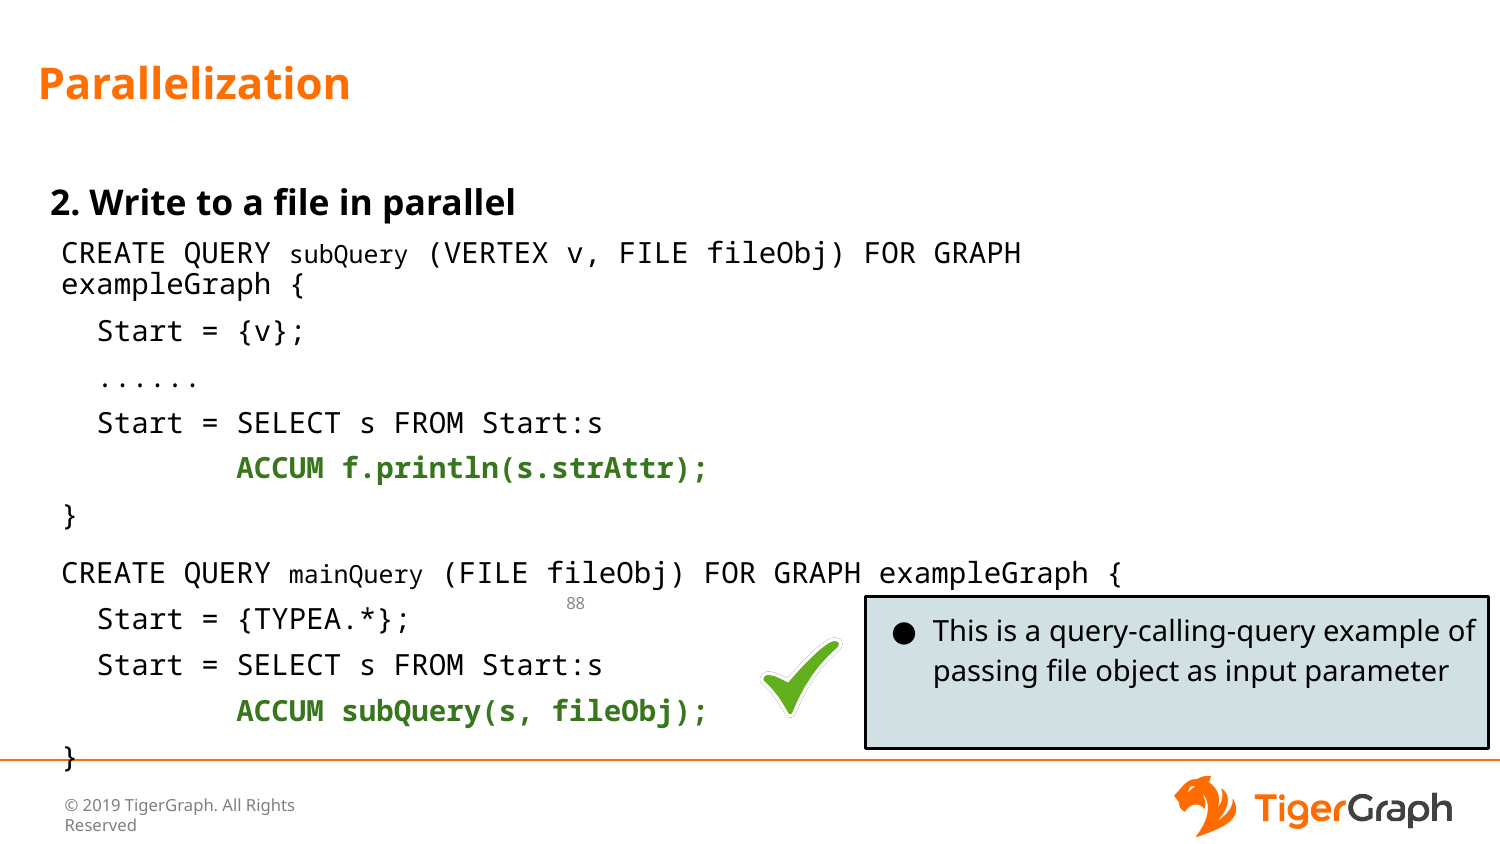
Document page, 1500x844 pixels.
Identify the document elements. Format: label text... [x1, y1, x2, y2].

picture [734, 635, 865, 721]
text_box CREATE QUERY subQuery (VERTEX v, FILE fileObj) FOR GRAPH exampleGraph { Start = {v}; ...... Start = SELECT s FROM Start:s ACCUM f.println(s.strAttr); } CREATE QUERY mainQuery (FILE fileObj) FOR GRAPH exampleGraph { Start = {TYPEA.*}; Start = SELECT s FROM Start:s ACCUM subQuery(s, fileObj); } [50, 233, 1149, 733]
title Parallelization [37, 11, 1069, 110]
slide_number ‹#› [551, 587, 601, 622]
picture [1174, 776, 1452, 837]
list 2. Write to a file in parallel [50, 168, 1425, 233]
text_box This is a query-calling-query example of passing file object as input parameter [865, 596, 1489, 749]
